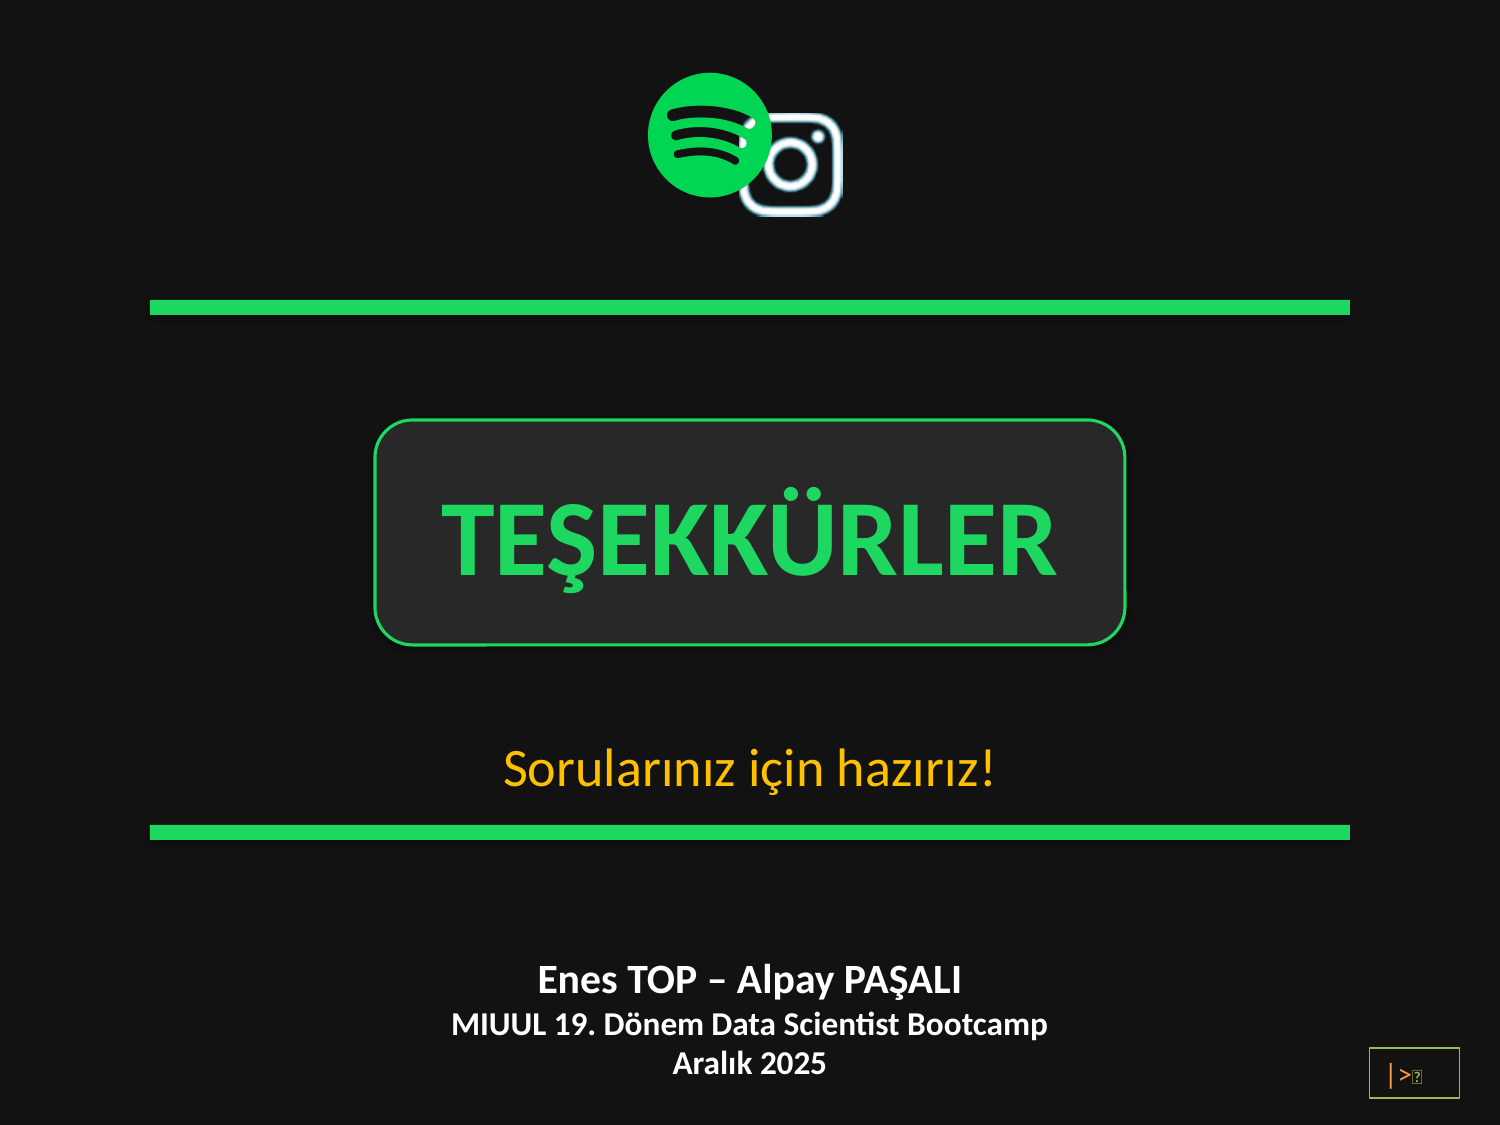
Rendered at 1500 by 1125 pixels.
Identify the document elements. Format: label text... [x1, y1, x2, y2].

text_box |>🎵 [1369, 1048, 1460, 1098]
text_box [149, 299, 1351, 316]
picture [646, 22, 843, 248]
text_box Sorularınız için hazırız! [488, 725, 1012, 805]
text_box [374, 419, 1126, 646]
text_box Enes TOP – Alpay PAŞALI MIUUL 19. Dönem Data Scientist Bootcamp Aralık 2025 [374, 944, 1125, 1089]
text_box TEŞEKKÜRLER [426, 460, 1074, 605]
text_box [149, 824, 1351, 841]
